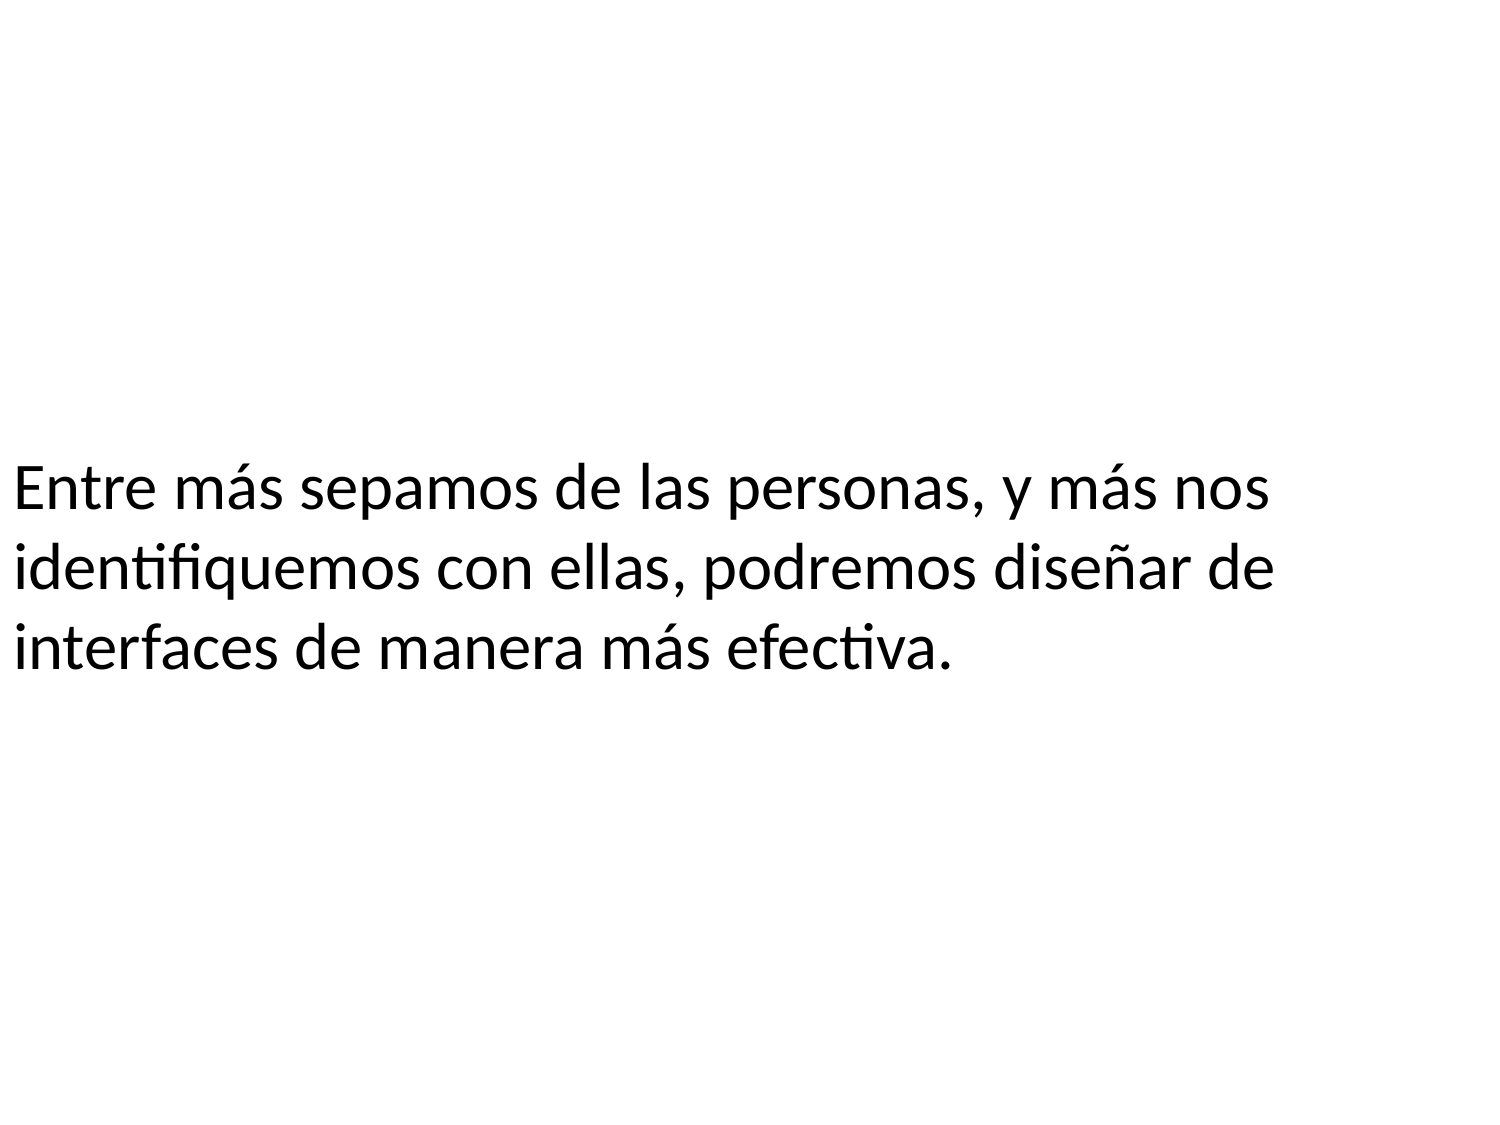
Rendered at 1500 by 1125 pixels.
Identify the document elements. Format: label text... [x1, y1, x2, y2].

list Entre más sepamos de las personas, y más nos identifiquemos con ellas, podremos diseñar de interfaces de manera más efectiva. [0, 0, 1500, 1125]
